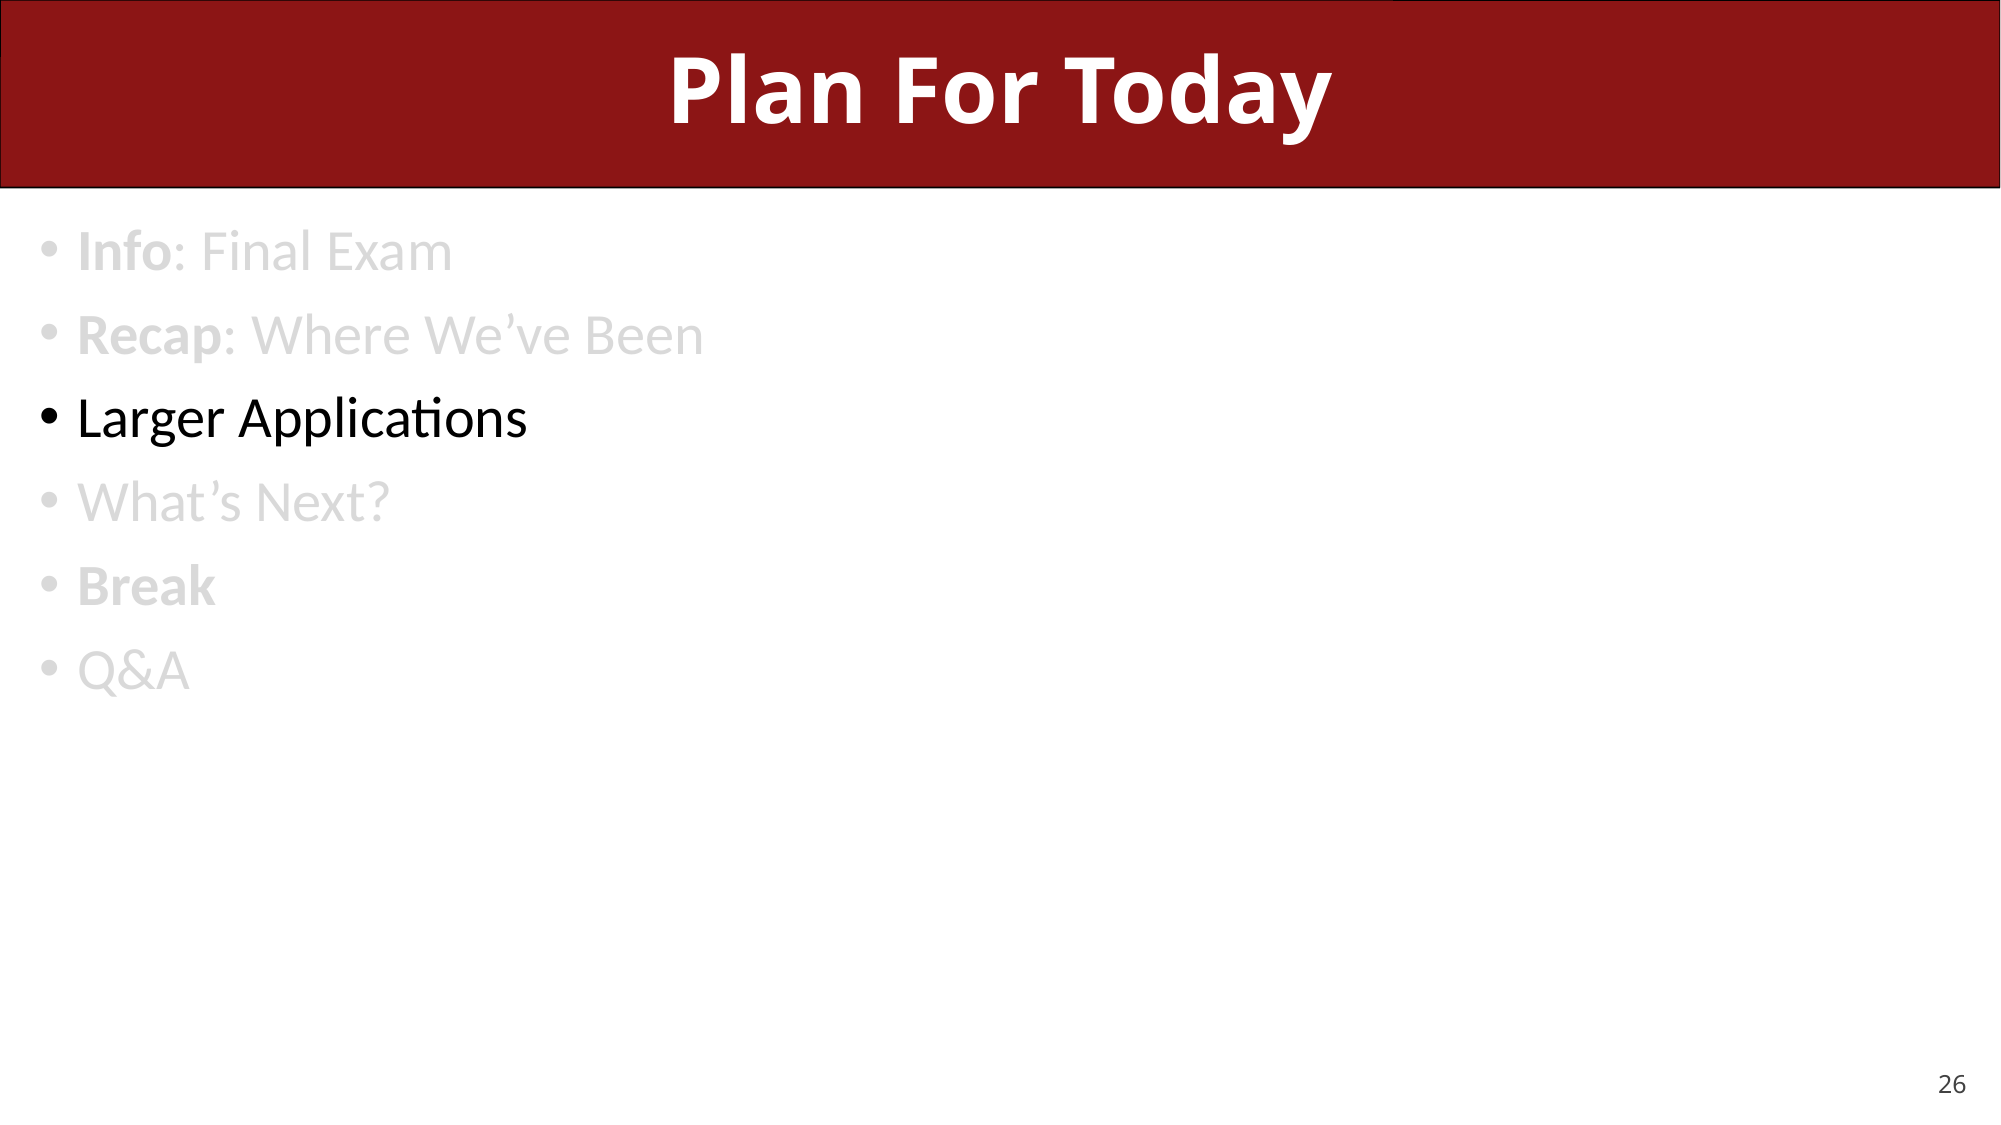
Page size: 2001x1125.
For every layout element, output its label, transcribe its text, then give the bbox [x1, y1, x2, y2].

title Plan For Today [75, 0, 1925, 188]
list Info: Final Exam Recap: Where We’ve Been Larger Applications What’s Next? Break Q&A [24, 212, 1963, 1113]
